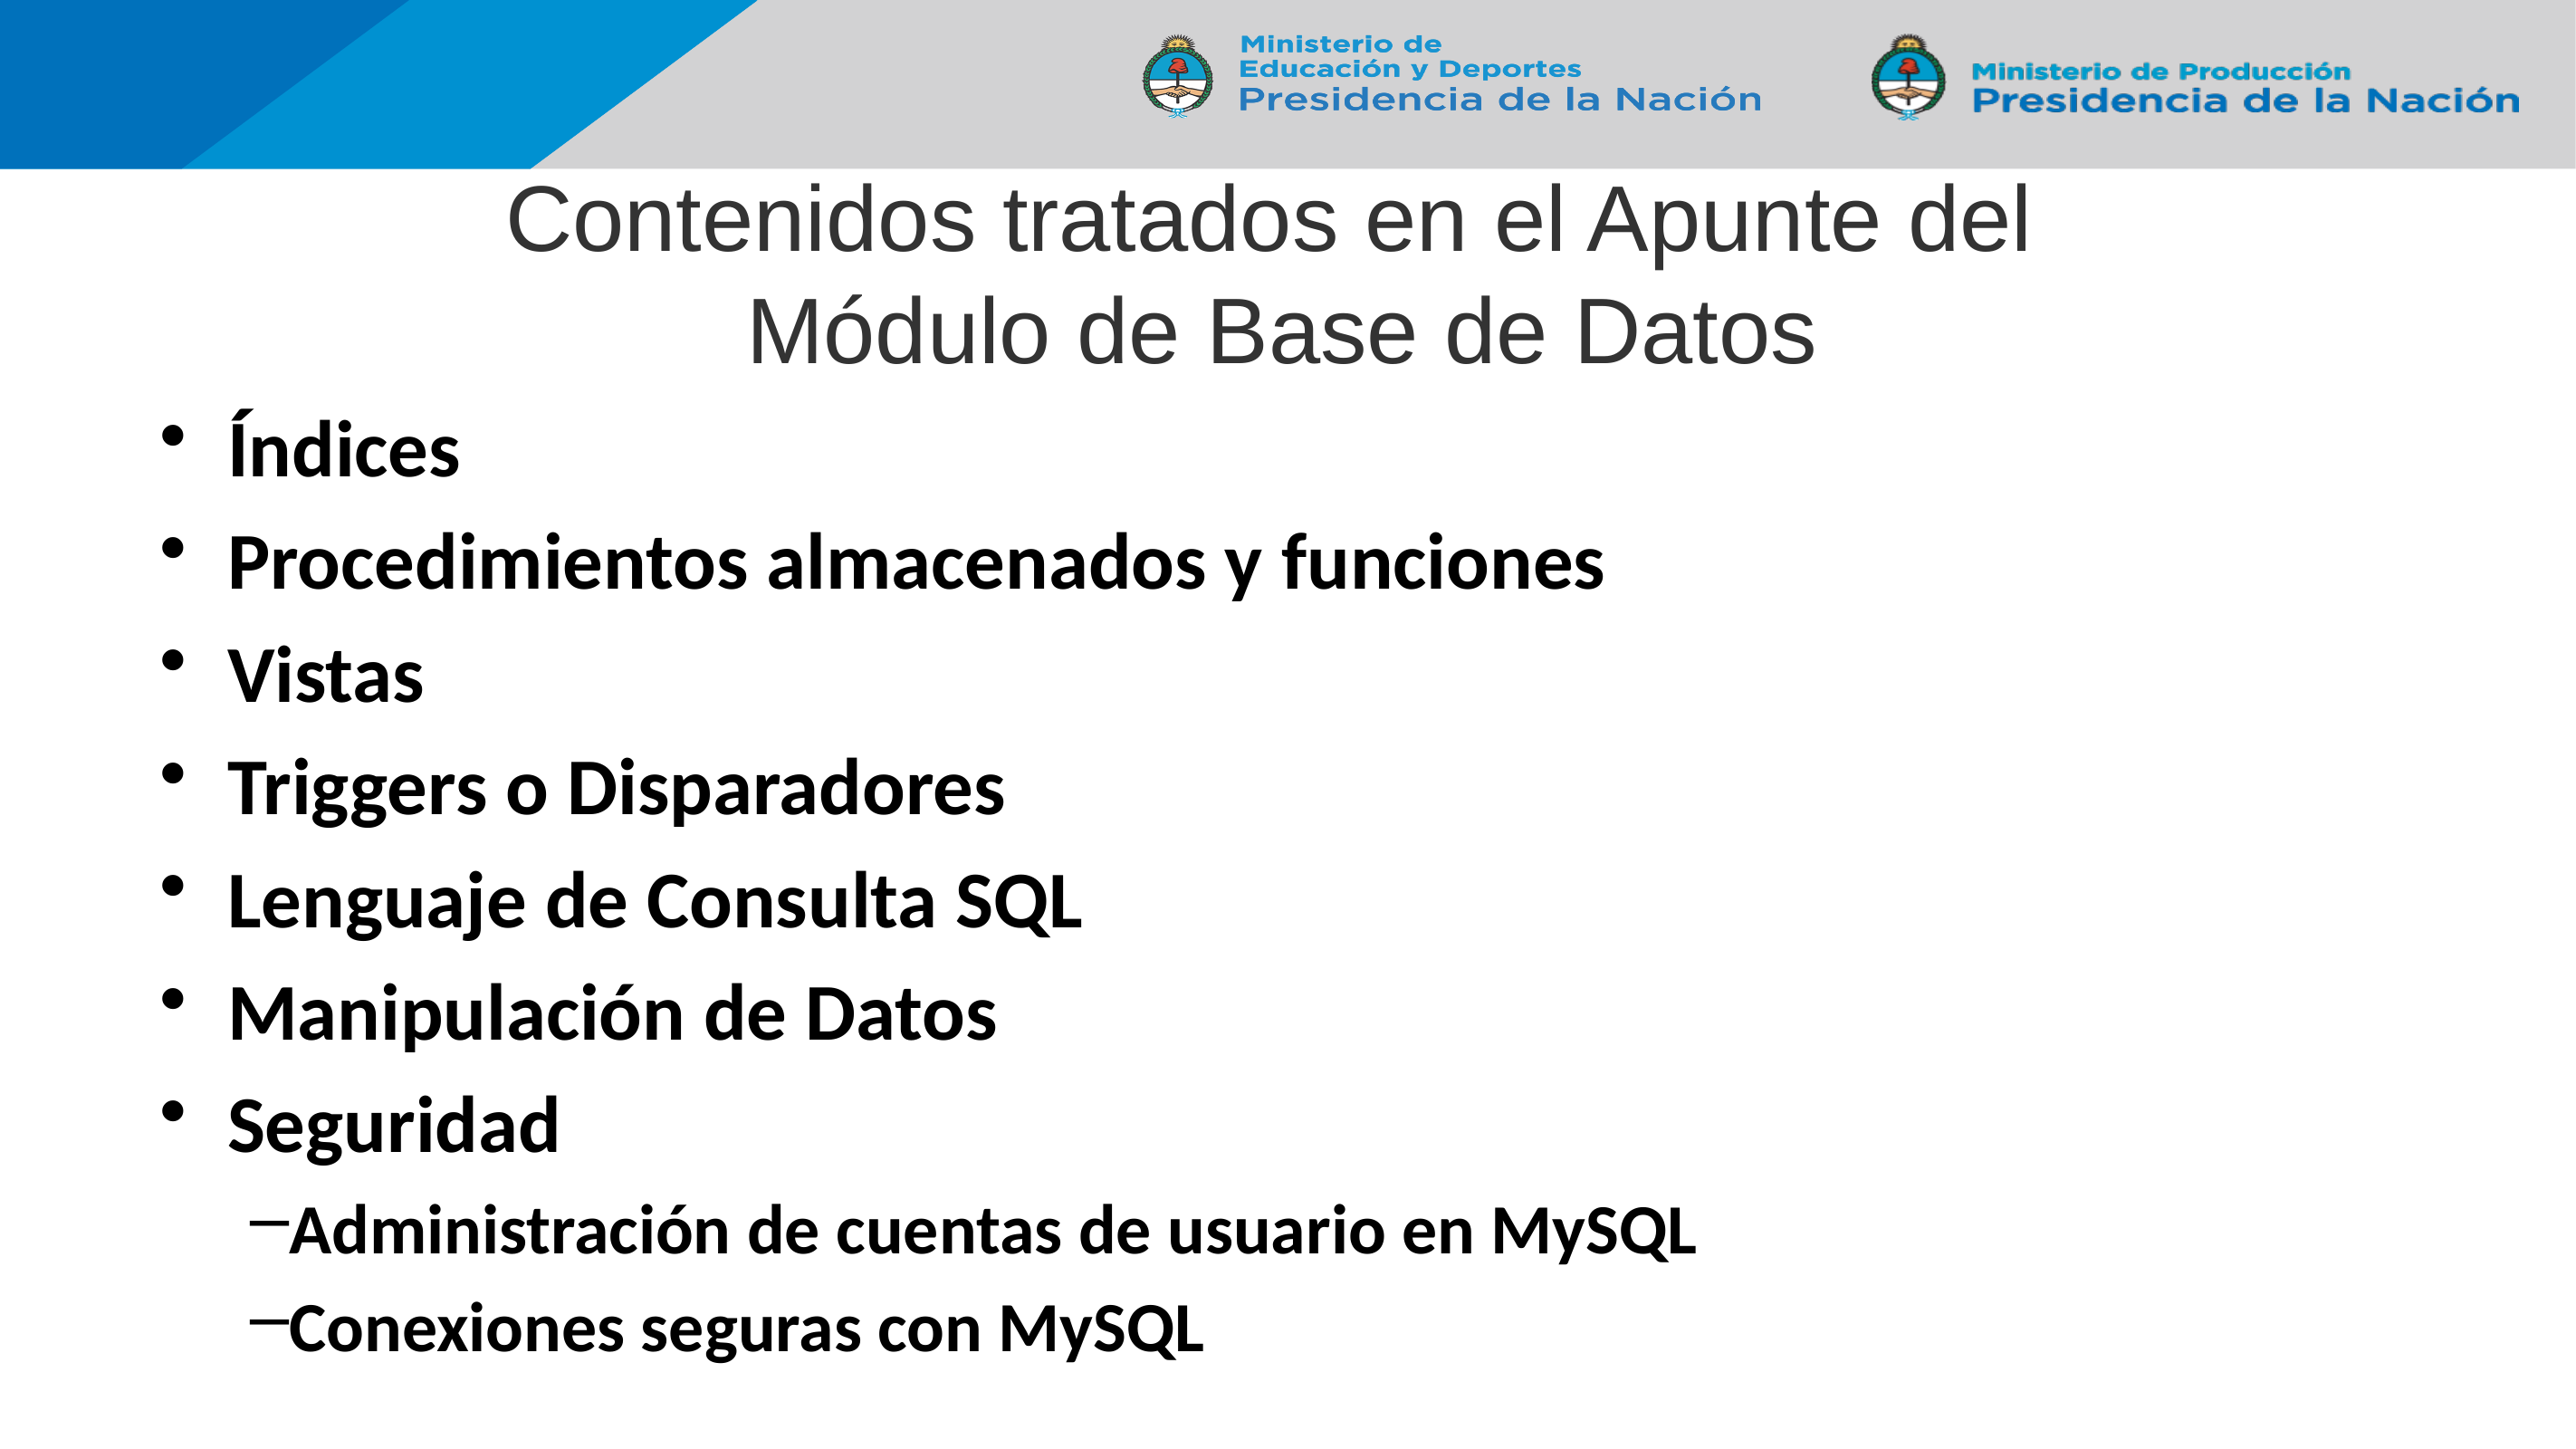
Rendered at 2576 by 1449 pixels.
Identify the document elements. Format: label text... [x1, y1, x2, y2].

picture [1872, 34, 2519, 120]
list Índices Procedimientos almacenados y funciones Vistas Triggers o Disparadores Lenguaje de Consulta SQL Manipulación de Datos Seguridad Administración de cuentas de usuario en MySQL Conexiones seguras con MySQL [159, 396, 2417, 1449]
title Contenidos tratados en el Apunte del Módulo de Base de Datos [31, 158, 2533, 385]
picture [1142, 34, 1760, 122]
